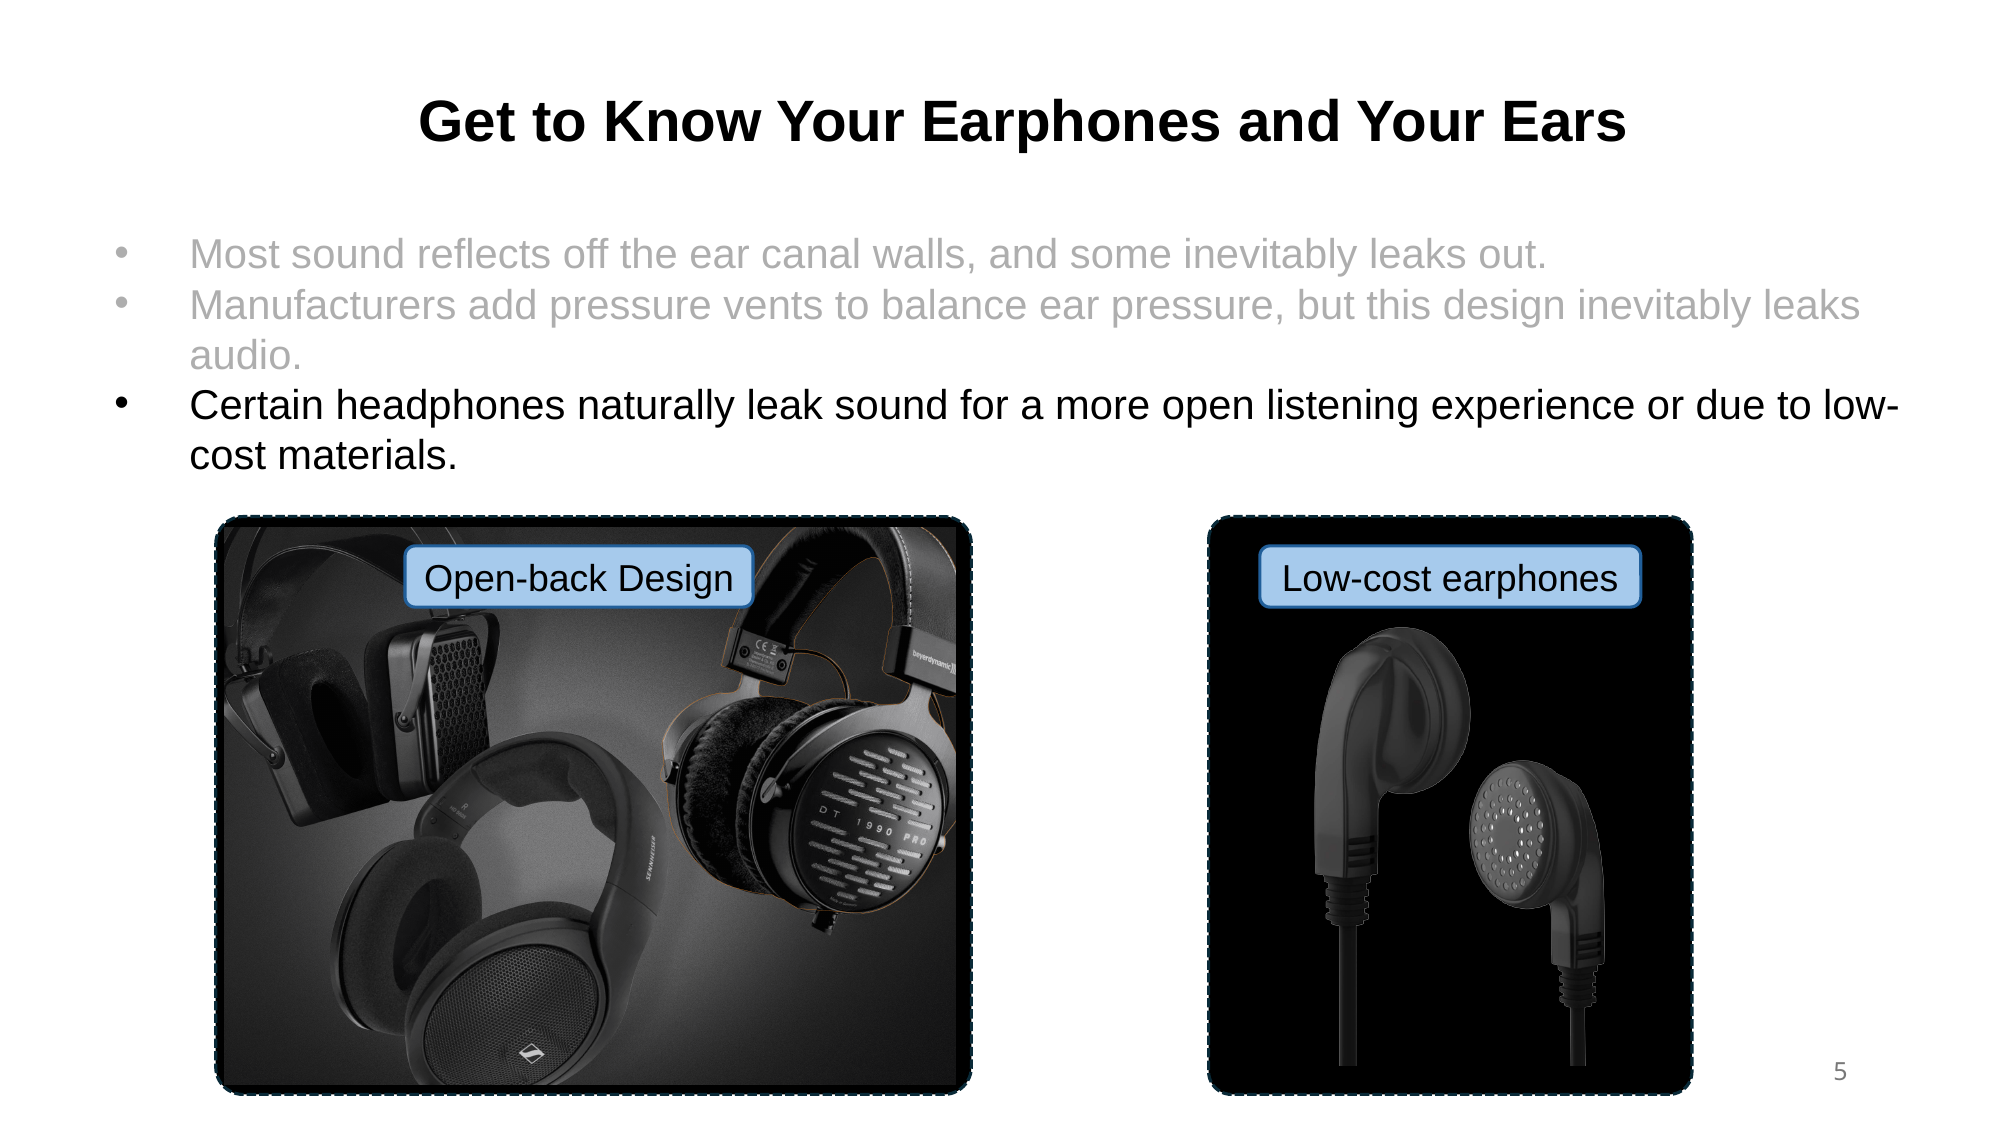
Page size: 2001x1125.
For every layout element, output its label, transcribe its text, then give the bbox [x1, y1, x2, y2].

picture [224, 527, 957, 1086]
text_box Get to Know Your Earphones and Your Ears [403, 75, 1644, 161]
picture [1240, 625, 1681, 1066]
text_box Most sound reflects off the ear canal walls, and some inevitably leaks out. Manufacturers add pressure vents to balance ear pressure, but this design inevitably leaks audio. Certain headphones naturally leak sound for a more open listening experience or due to low-cost materials. [99, 219, 1948, 485]
text_box [1207, 514, 1694, 1096]
slide_number 5 [1412, 1042, 1863, 1103]
text_box [214, 514, 973, 1096]
text_box Low-cost earphones [1258, 544, 1643, 609]
